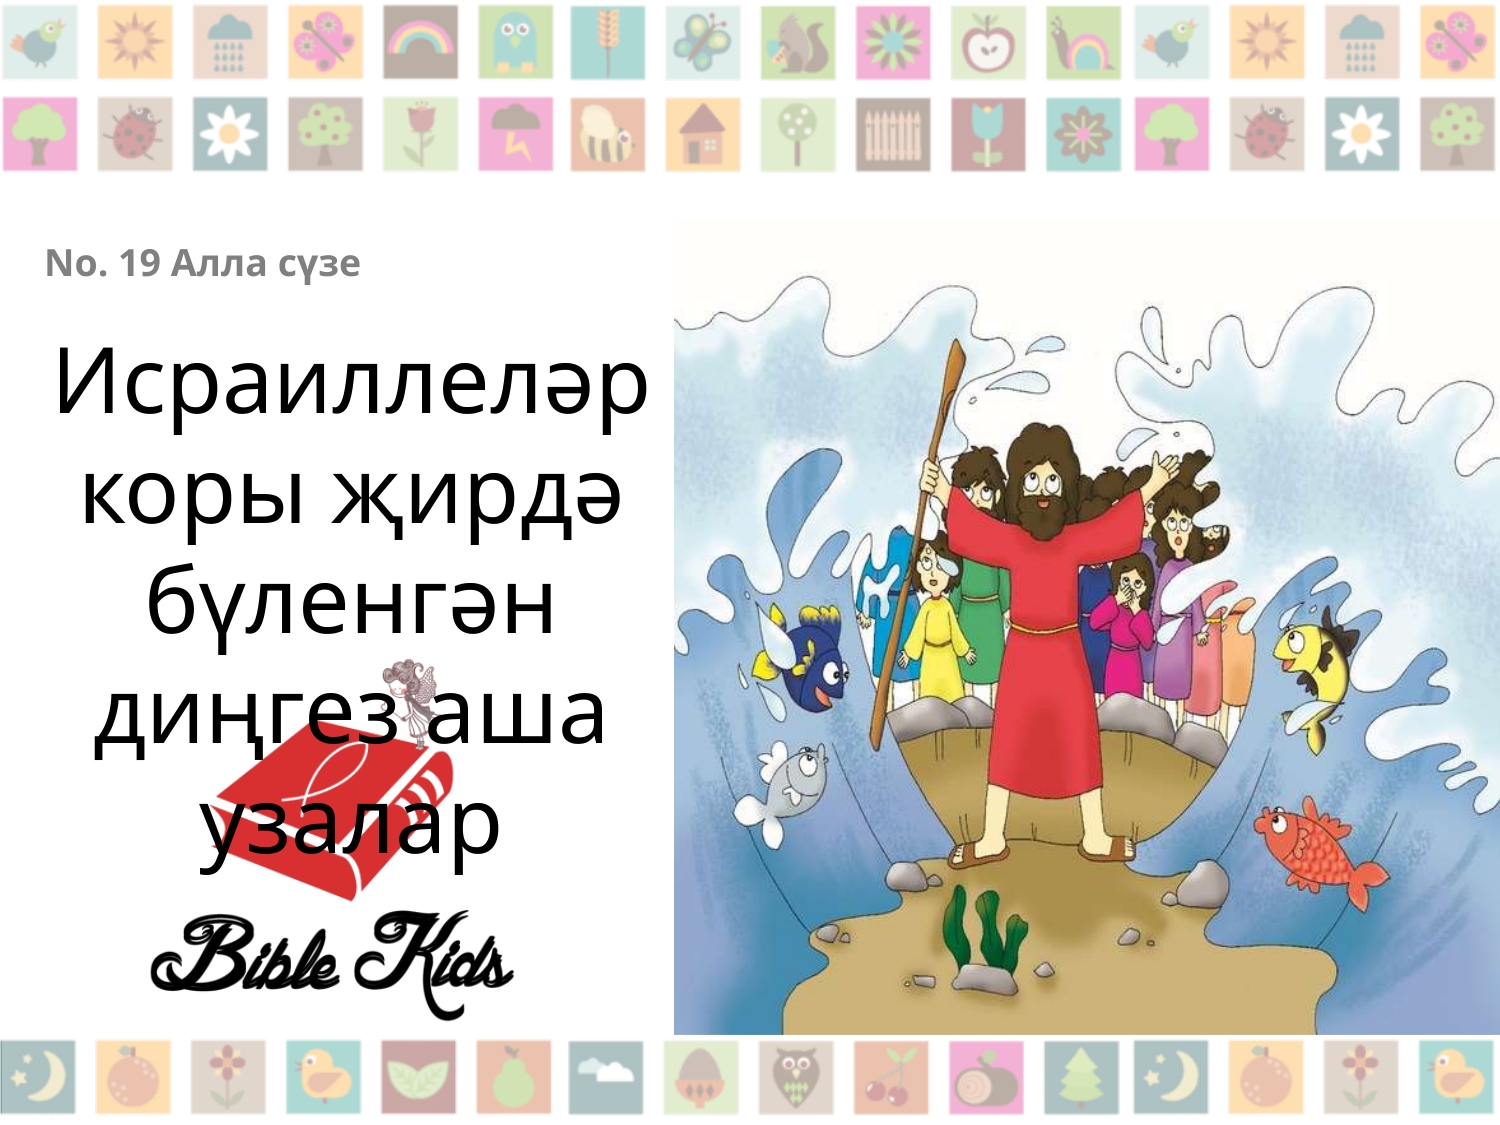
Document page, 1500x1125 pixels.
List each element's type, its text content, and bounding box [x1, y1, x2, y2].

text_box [0, 3, 1500, 181]
picture [125, 621, 552, 1050]
picture [674, 219, 1500, 1028]
text_box Исраиллеләр коры җирдә бүленгән диңгез аша узалар [29, 314, 668, 879]
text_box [0, 1028, 1500, 1118]
text_box No. 19 Алла сүзе [29, 231, 514, 292]
